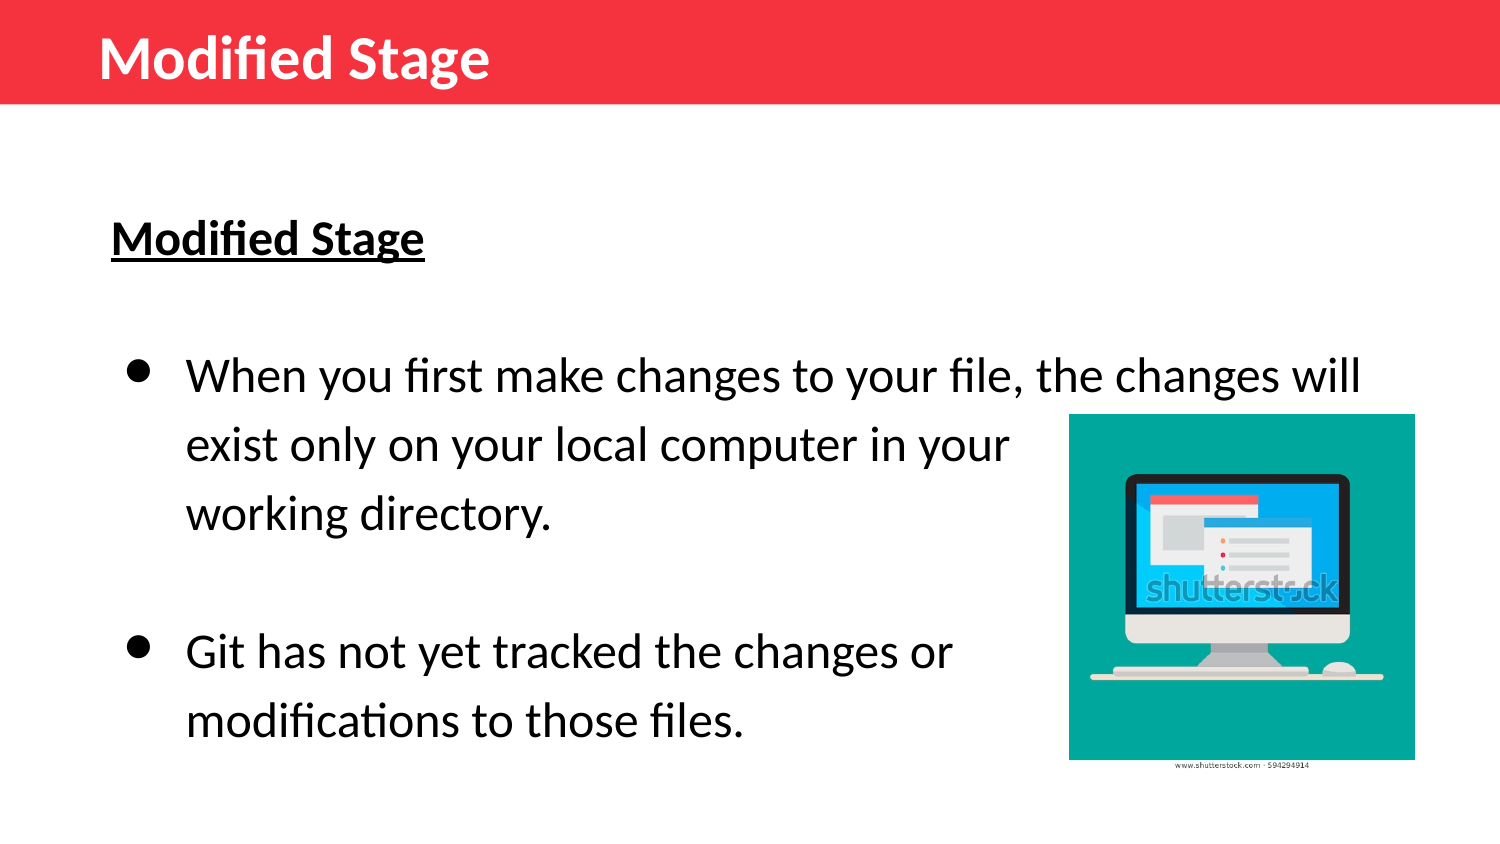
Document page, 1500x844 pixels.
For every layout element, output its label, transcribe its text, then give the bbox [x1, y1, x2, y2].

text_box Modified Stage [83, 2, 1143, 138]
text_box [0, 0, 1500, 105]
picture [1069, 414, 1415, 772]
text_box Modified Stage When you first make changes to your file, the changes will exist only on your local computer in your working directory. Git has not yet tracked the changes or modifications to those files. [95, 180, 1411, 602]
